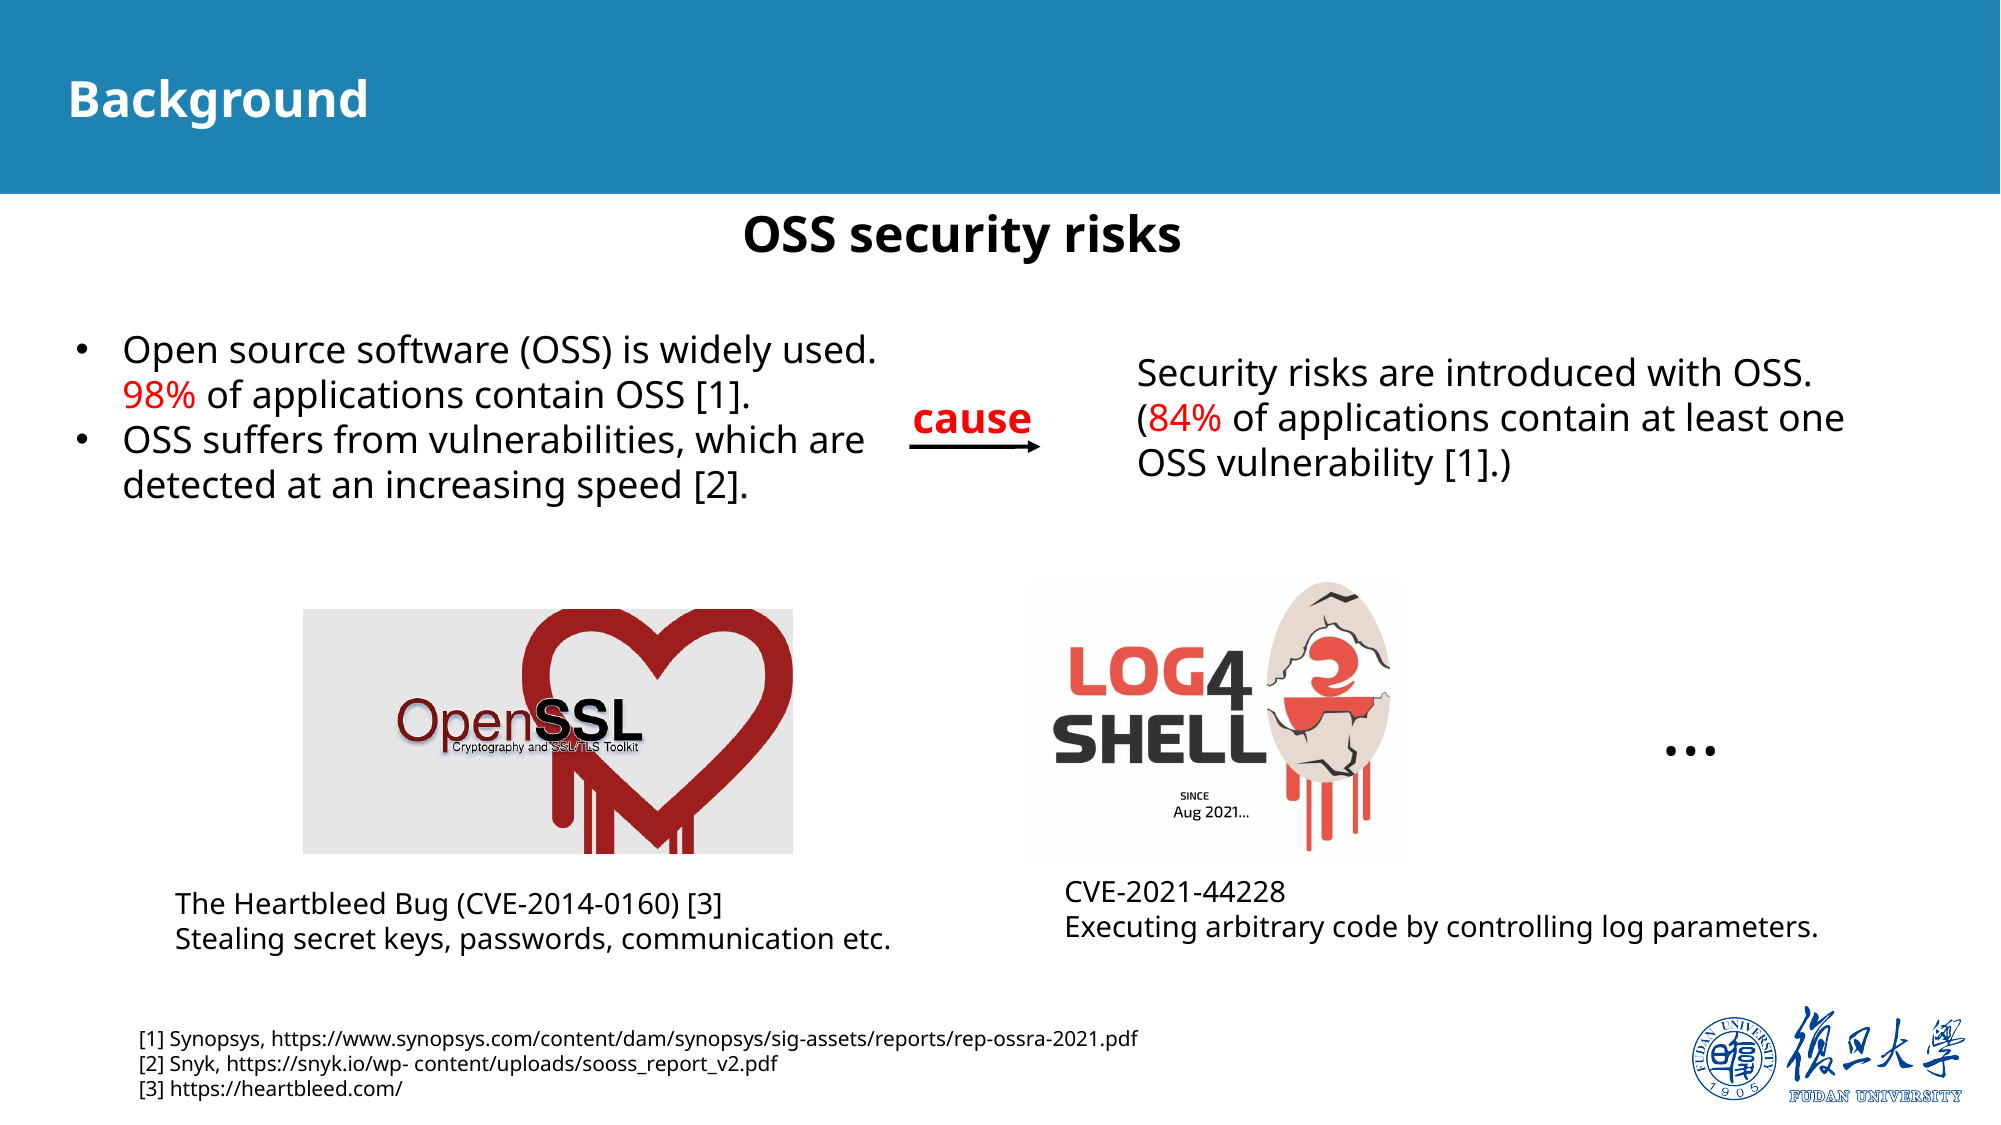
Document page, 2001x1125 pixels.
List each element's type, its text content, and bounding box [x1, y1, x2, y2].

text_box OSS security risks [321, 201, 1604, 272]
picture [1026, 579, 1405, 866]
text_box cause [885, 384, 1060, 450]
text_box Security risks are introduced with OSS. (84% of applications contain at least one OSS vulnerability [1].) [1122, 341, 1877, 492]
picture [1667, 974, 1990, 1125]
picture [303, 609, 793, 854]
text_box CVE-2021-44228 Executing arbitrary code by controlling log parameters. [1049, 865, 1950, 951]
text_box [1] Synopsys, https://www.synopsys.com/content/dam/synopsys/sig-assets/reports/rep-ossra-2021.pdf [2] Snyk, https://snyk.io/wp- content/uploads/sooss_report_v2.pdf [3] https://heartbleed.com/ [124, 1018, 1461, 1108]
list Background [52, 41, 1942, 162]
text_box Open source software (OSS) is widely used. 98% of applications contain OSS [1]. OSS suffers from vulnerabilities, which are detected at an increasing speed [2]. [60, 318, 946, 514]
text_box … [1646, 673, 1746, 778]
text_box The Heartbleed Bug (CVE-2014-0160) [3] Stealing secret keys, passwords, communication etc. [160, 877, 1060, 963]
